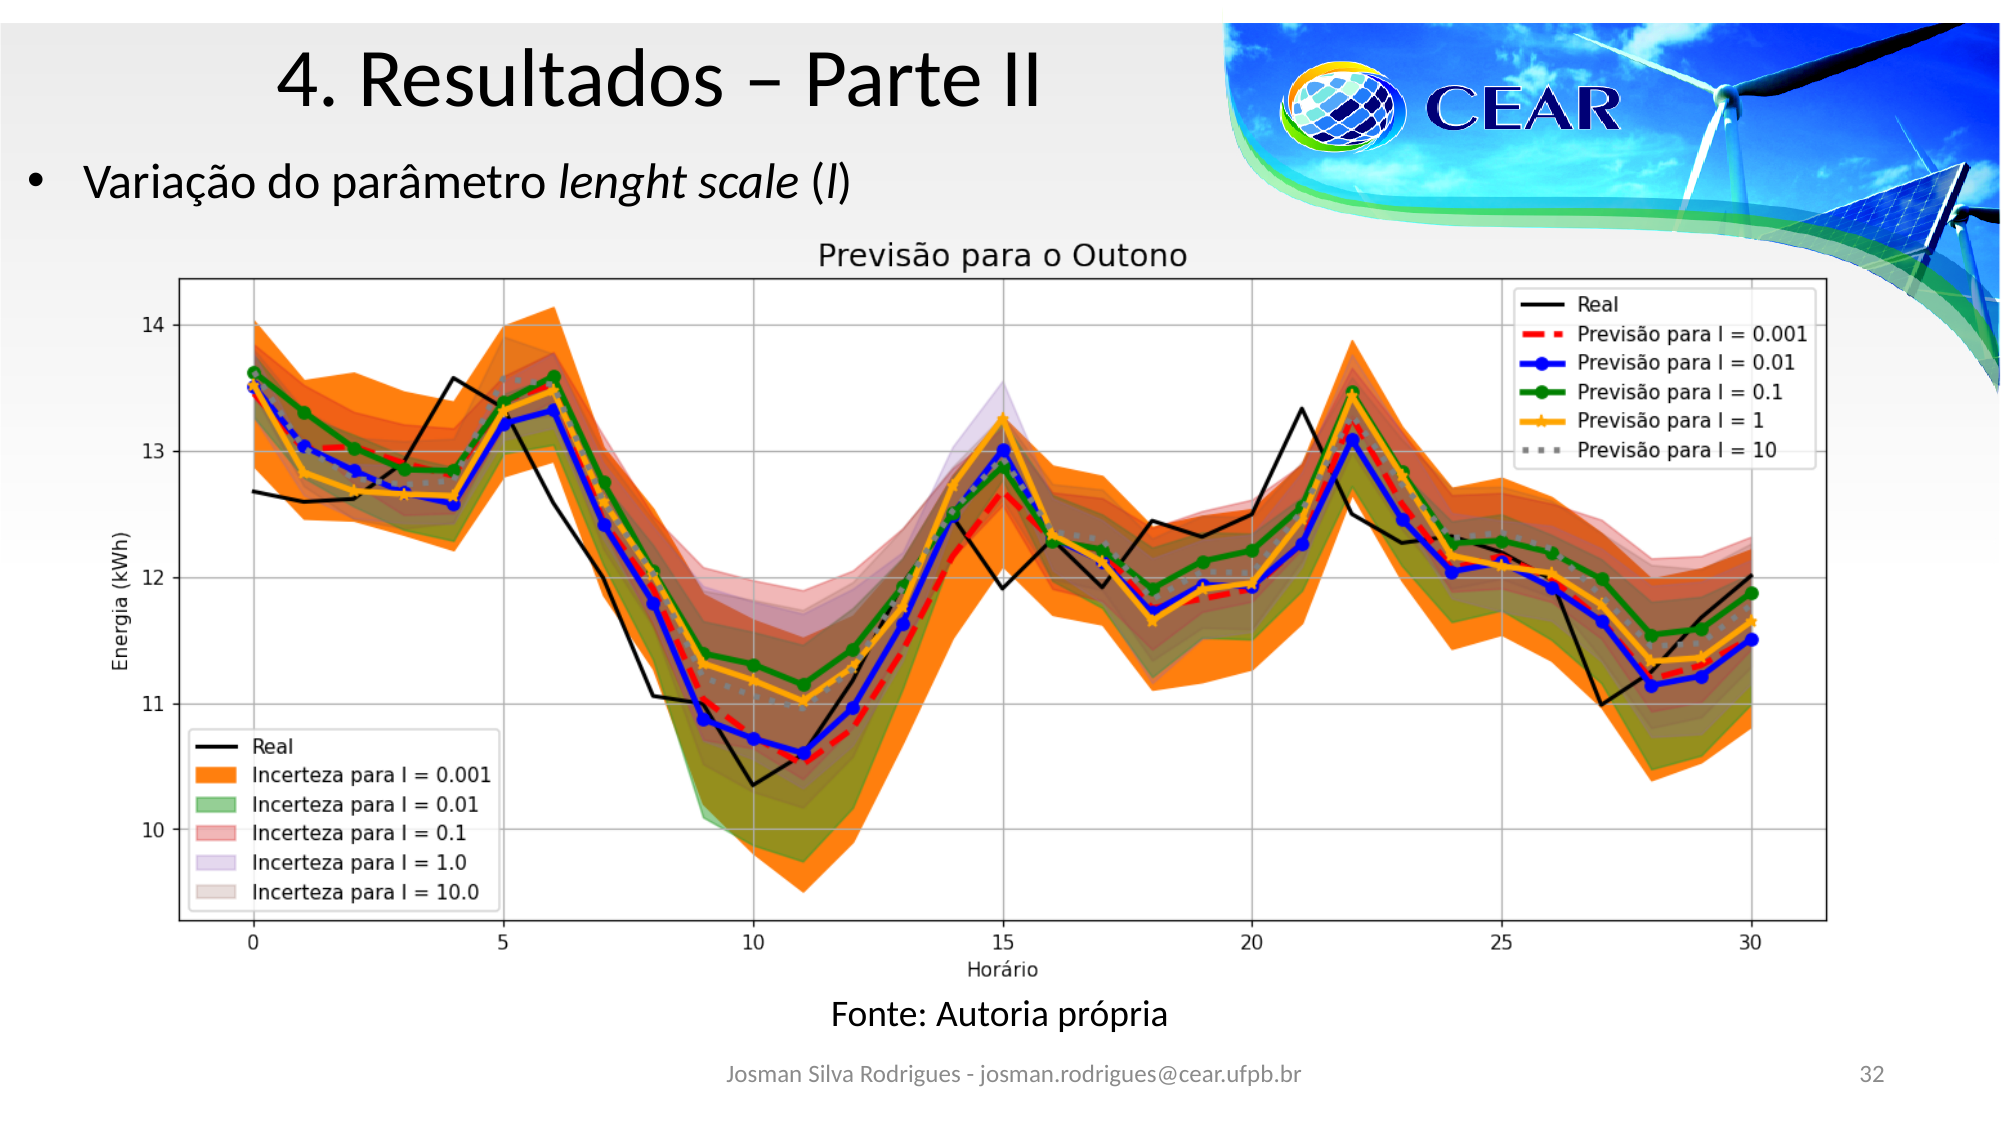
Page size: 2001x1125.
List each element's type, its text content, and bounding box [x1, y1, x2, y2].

slide_number 32 [1433, 1042, 1900, 1103]
text_box Fonte: Autoria própria [0, 982, 2000, 1042]
picture [0, 0, 2001, 1125]
footer Josman Silva Rodrigues - josman.rodrigues@cear.ufpb.br [667, 1042, 1363, 1103]
title 4. Resultados – Parte II [99, 10, 1221, 137]
list Variação do parâmetro lenght scale (l) [12, 141, 1812, 242]
